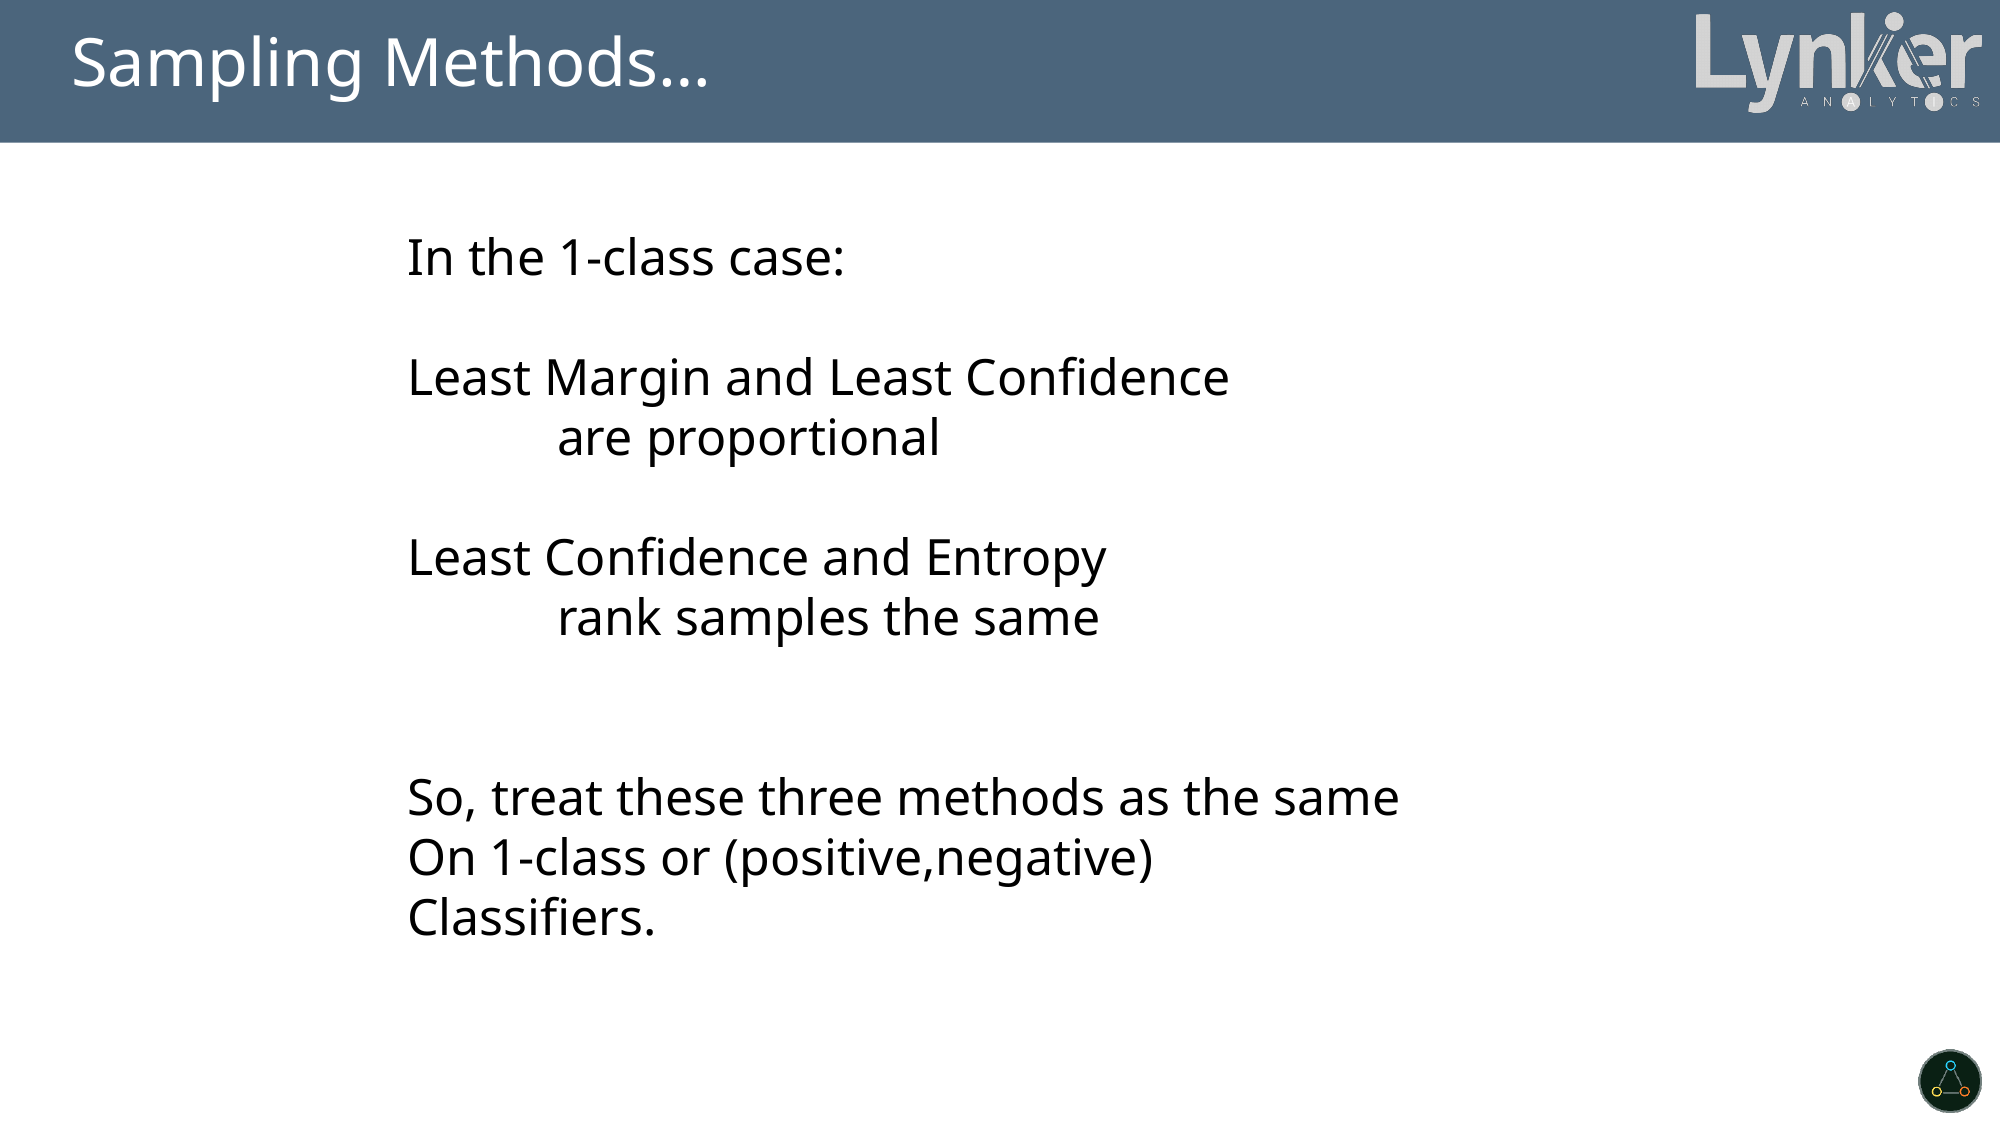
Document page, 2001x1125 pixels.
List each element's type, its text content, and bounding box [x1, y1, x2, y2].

text_box In the 1-class case: Least Margin and Least Confidence are proportional Least Confidence and Entropy rank samples the same So, treat these three methods as the same On 1-class or (positive,negative) Classifiers. [392, 217, 1484, 1125]
text_box Sampling Methods… [56, 12, 1665, 107]
picture [1918, 1049, 1982, 1113]
picture [1695, 12, 1982, 113]
text_box [0, 0, 2000, 143]
